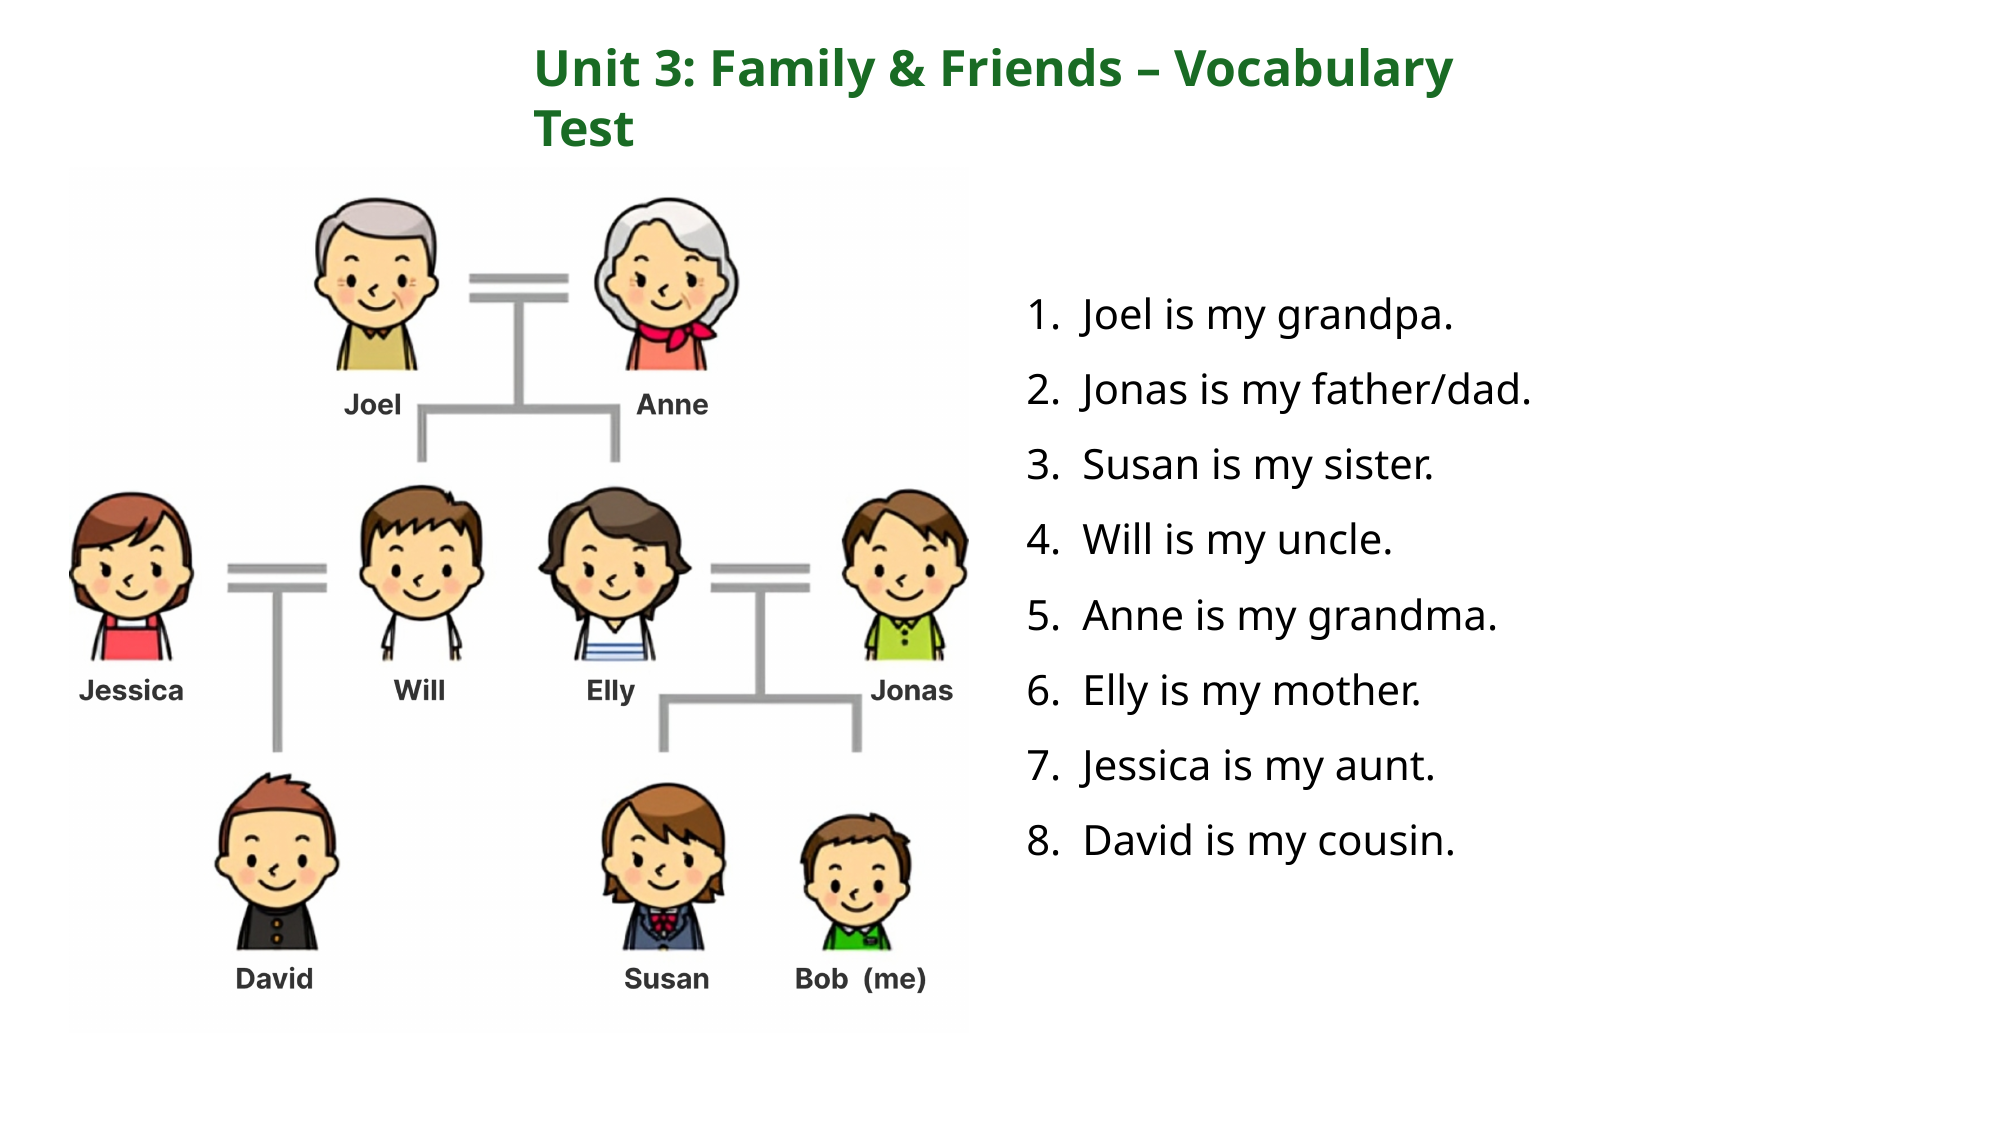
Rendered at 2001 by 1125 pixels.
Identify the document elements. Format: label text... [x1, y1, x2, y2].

picture [68, 166, 969, 1034]
text_box Unit 3: Family & Friends – Vocabulary Test [518, 29, 1481, 164]
text_box Joel is my grandpa. Jonas is my father/dad. Susan is my sister. Will is my uncle. Anne is my grandma. Elly is my mother. Jessica is my aunt. David is my cousin. [1011, 255, 1548, 871]
